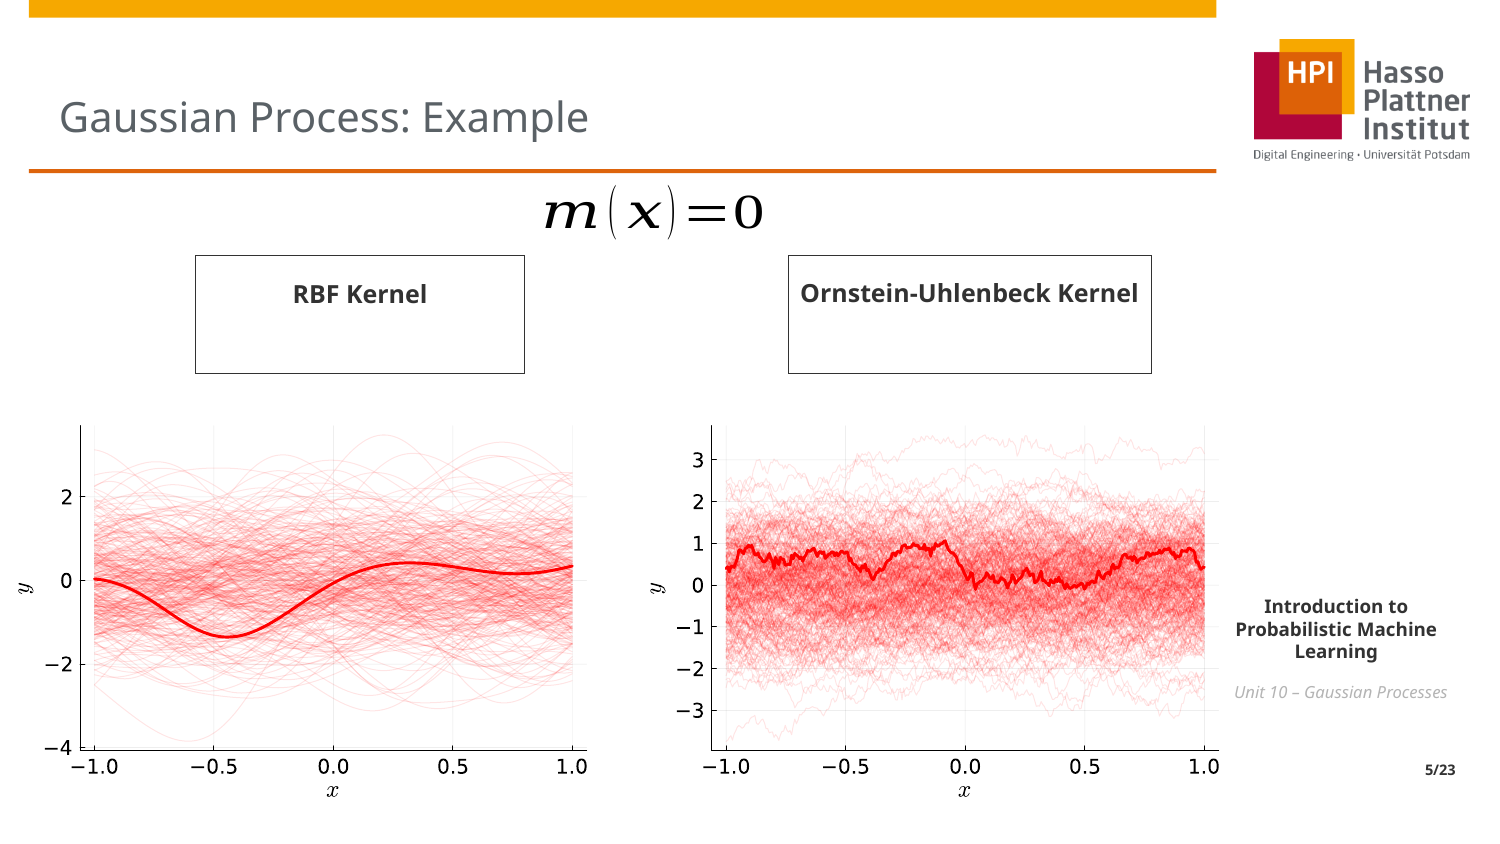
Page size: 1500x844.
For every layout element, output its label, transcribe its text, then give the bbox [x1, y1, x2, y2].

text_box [643, 413, 1231, 806]
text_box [94, 434, 573, 742]
title Gaussian Process: Example [58, 17, 1187, 170]
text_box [725, 434, 1205, 742]
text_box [11, 413, 599, 806]
picture [1254, 39, 1470, 161]
